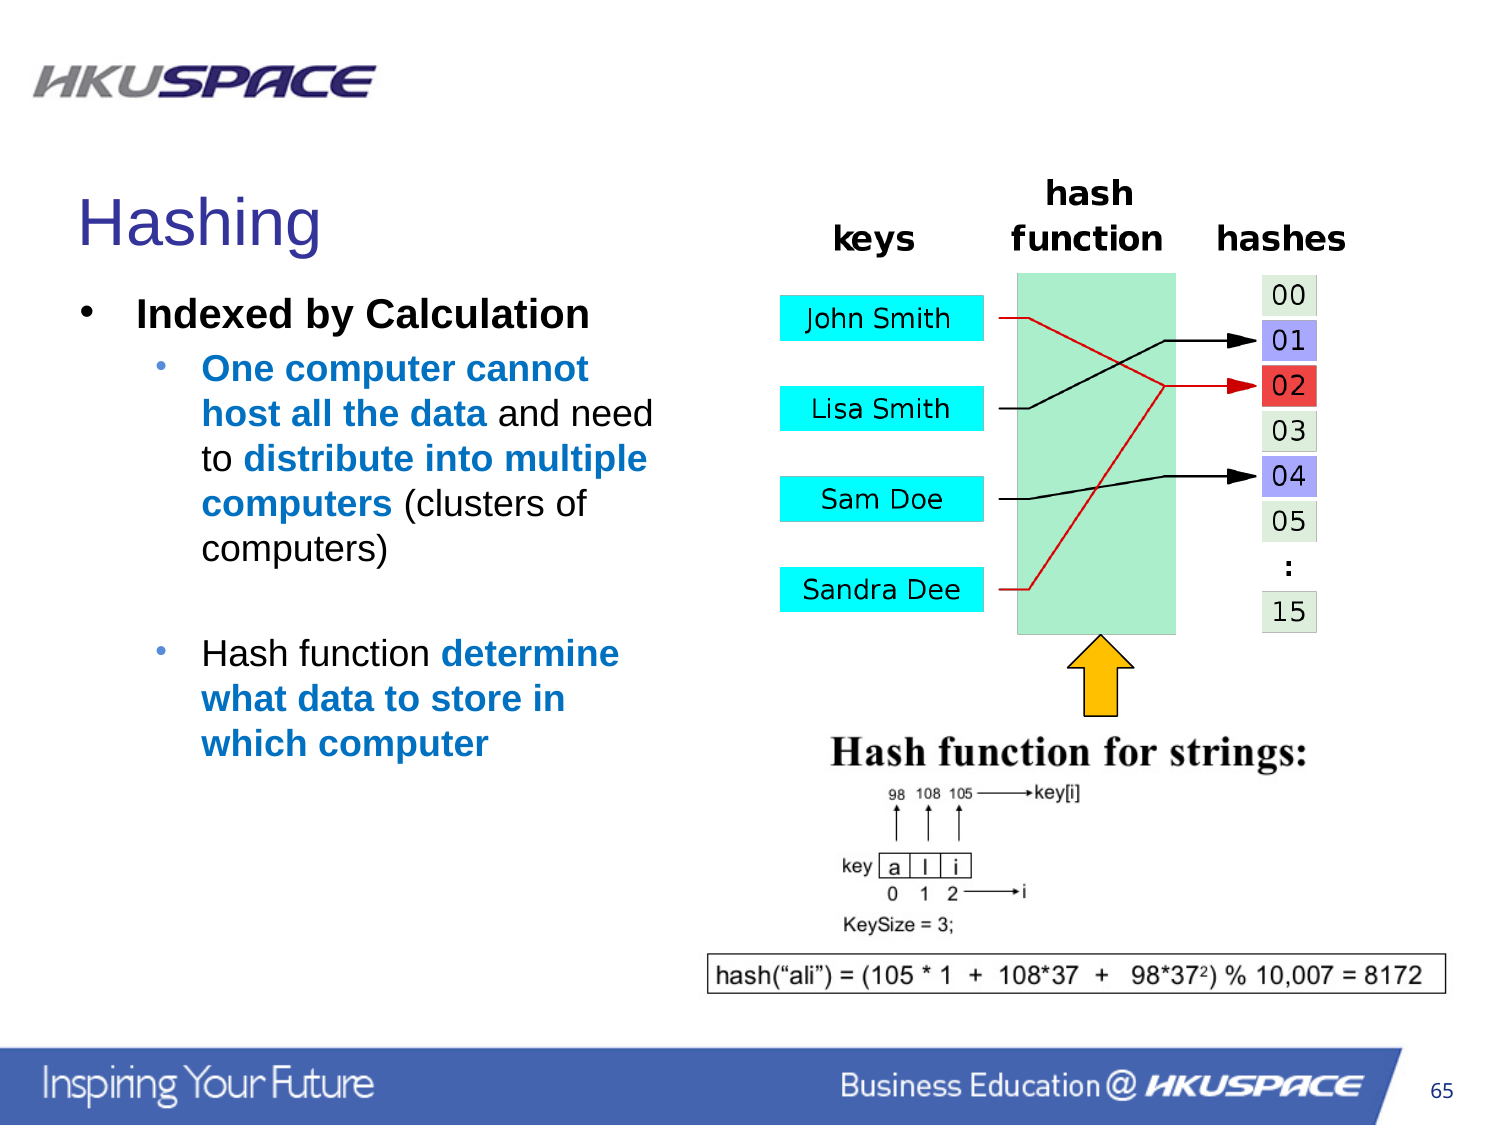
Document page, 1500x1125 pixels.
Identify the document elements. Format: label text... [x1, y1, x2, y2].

slide_number 65 [1415, 1070, 1499, 1125]
text_box Indexed by Calculation One computer cannot host all the data and need to distribute into multiple computers (clusters of computers) Hash function determine what data to store in which computer [64, 278, 680, 1012]
text_box [1067, 666, 1134, 712]
picture [0, 0, 1500, 1125]
title Hashing [62, 101, 1388, 266]
